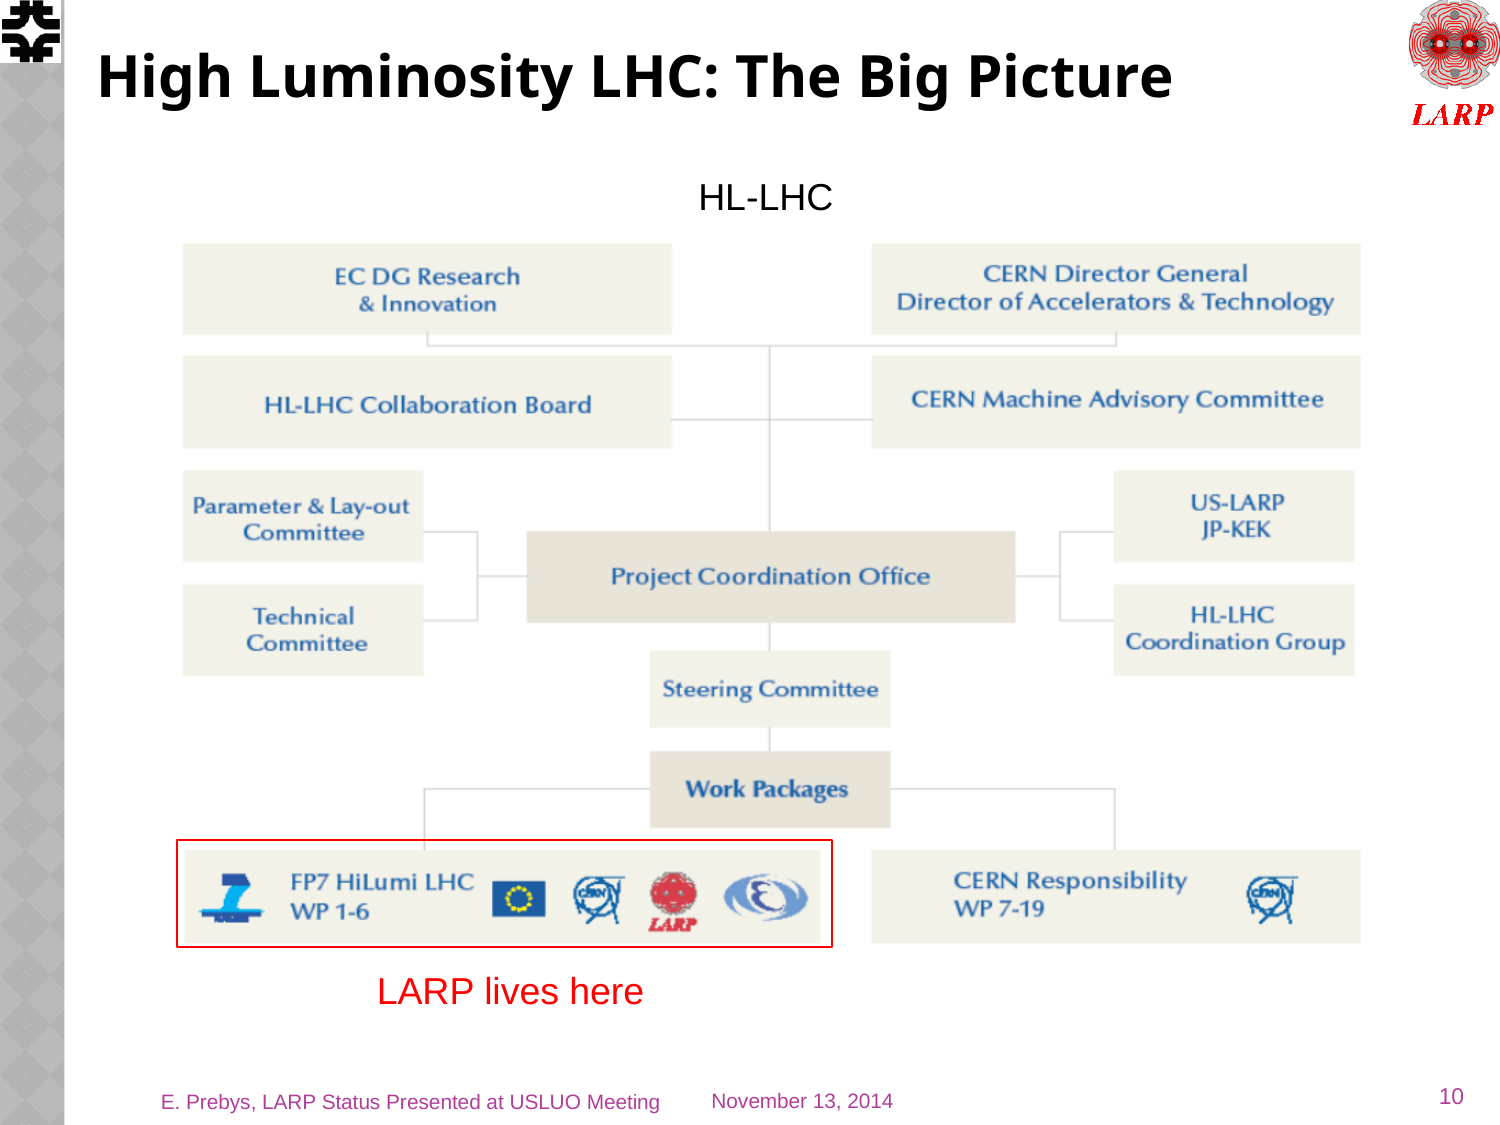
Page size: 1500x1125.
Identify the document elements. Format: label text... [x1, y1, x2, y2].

slide_number 10 [1367, 1071, 1465, 1110]
text_box HL-LHC [491, 165, 1040, 226]
footer E. Prebys, LARP Status Presented at USLUO Meeting [75, 1075, 675, 1114]
picture [1406, 0, 1500, 125]
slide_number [696, 1075, 1025, 1114]
picture [113, 234, 1426, 1021]
picture [0, 0, 61, 63]
title High Luminosity LHC: The Big Picture [88, 33, 1482, 110]
